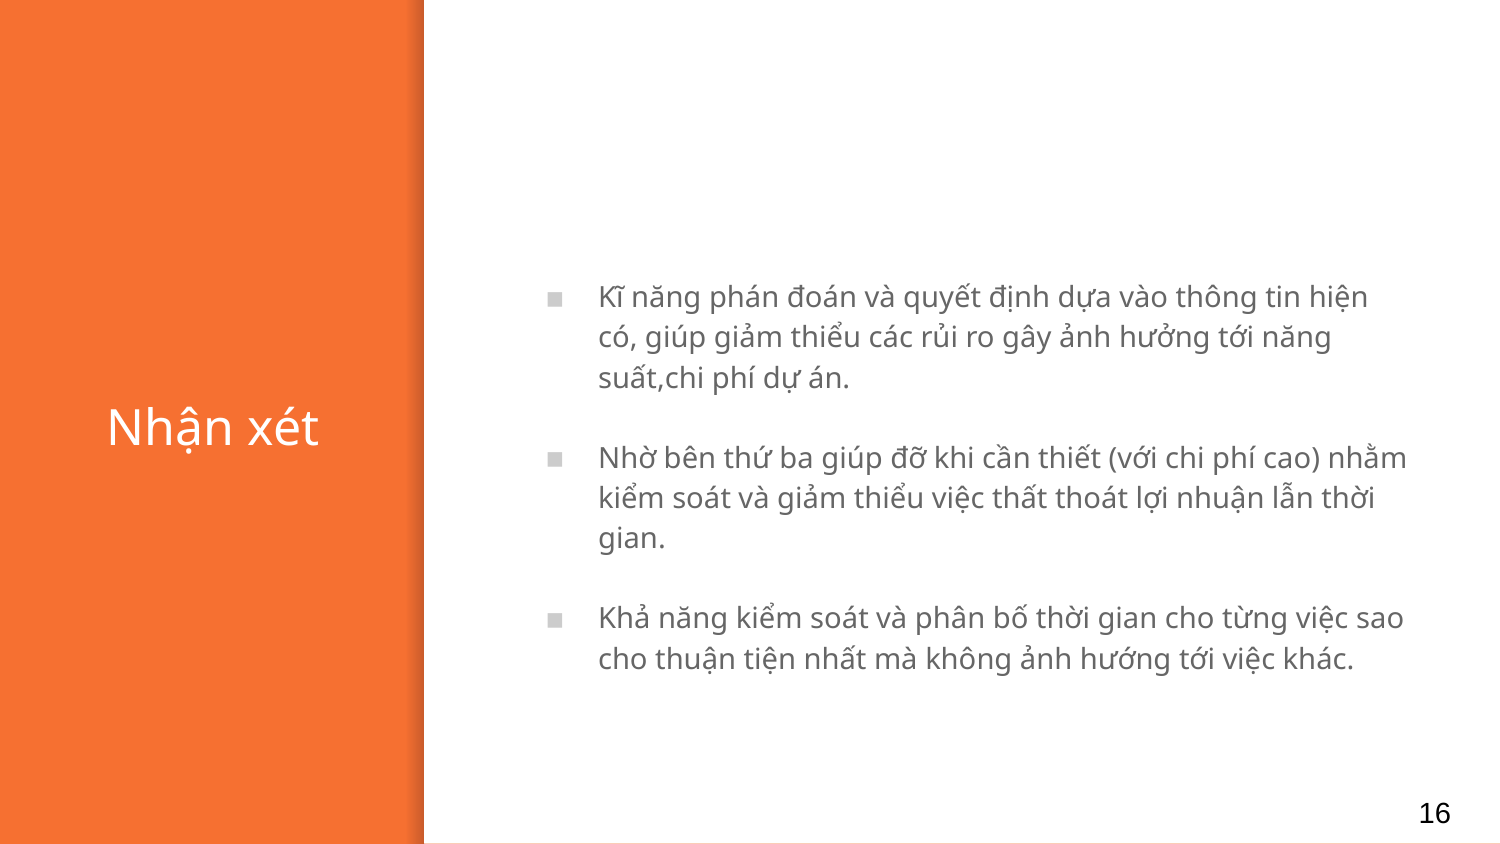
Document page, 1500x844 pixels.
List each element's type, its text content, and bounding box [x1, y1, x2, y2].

list Kĩ năng phán đoán và quyết định dựa vào thông tin hiện có, giúp giảm thiểu các rủi ro gây ảnh hưởng tới năng suất,chi phí dự án. Nhờ bên thứ ba giúp đỡ khi cần thiết (với chi phí cao) nhằm kiểm soát và giảm thiểu việc thất thoát lợi nhuận lẫn thời gian. Khả năng kiểm soát và phân bố thời gian cho từng việc sao cho thuận tiện nhất mà không ảnh hướng tới việc khác. [512, 258, 1431, 844]
title Nhận xét [45, 380, 382, 844]
slide_number 16 [1403, 779, 1494, 844]
